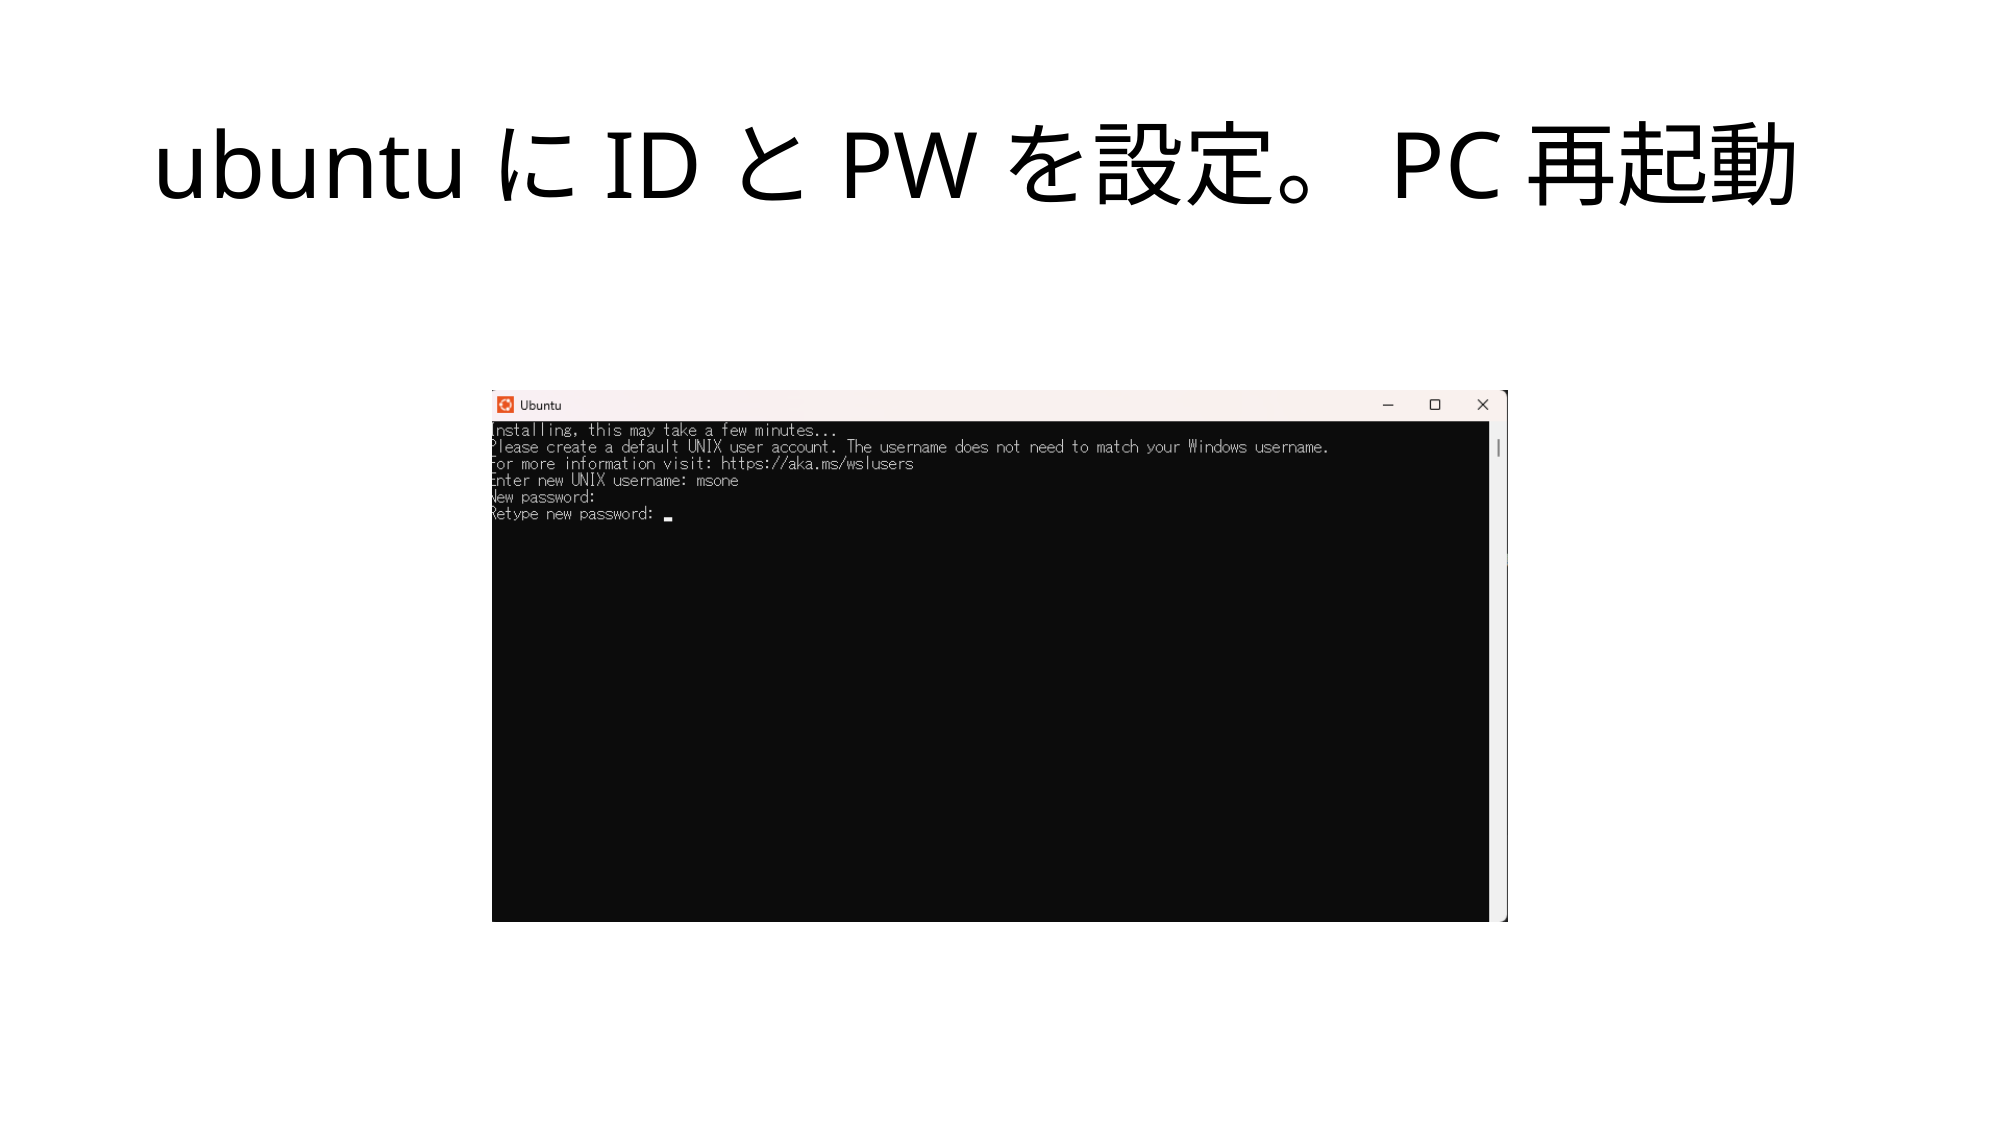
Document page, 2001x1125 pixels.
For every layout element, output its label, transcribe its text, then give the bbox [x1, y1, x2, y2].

title ubuntuにIDとPWを設定。PC再起動 [137, 59, 1863, 278]
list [492, 390, 1508, 922]
